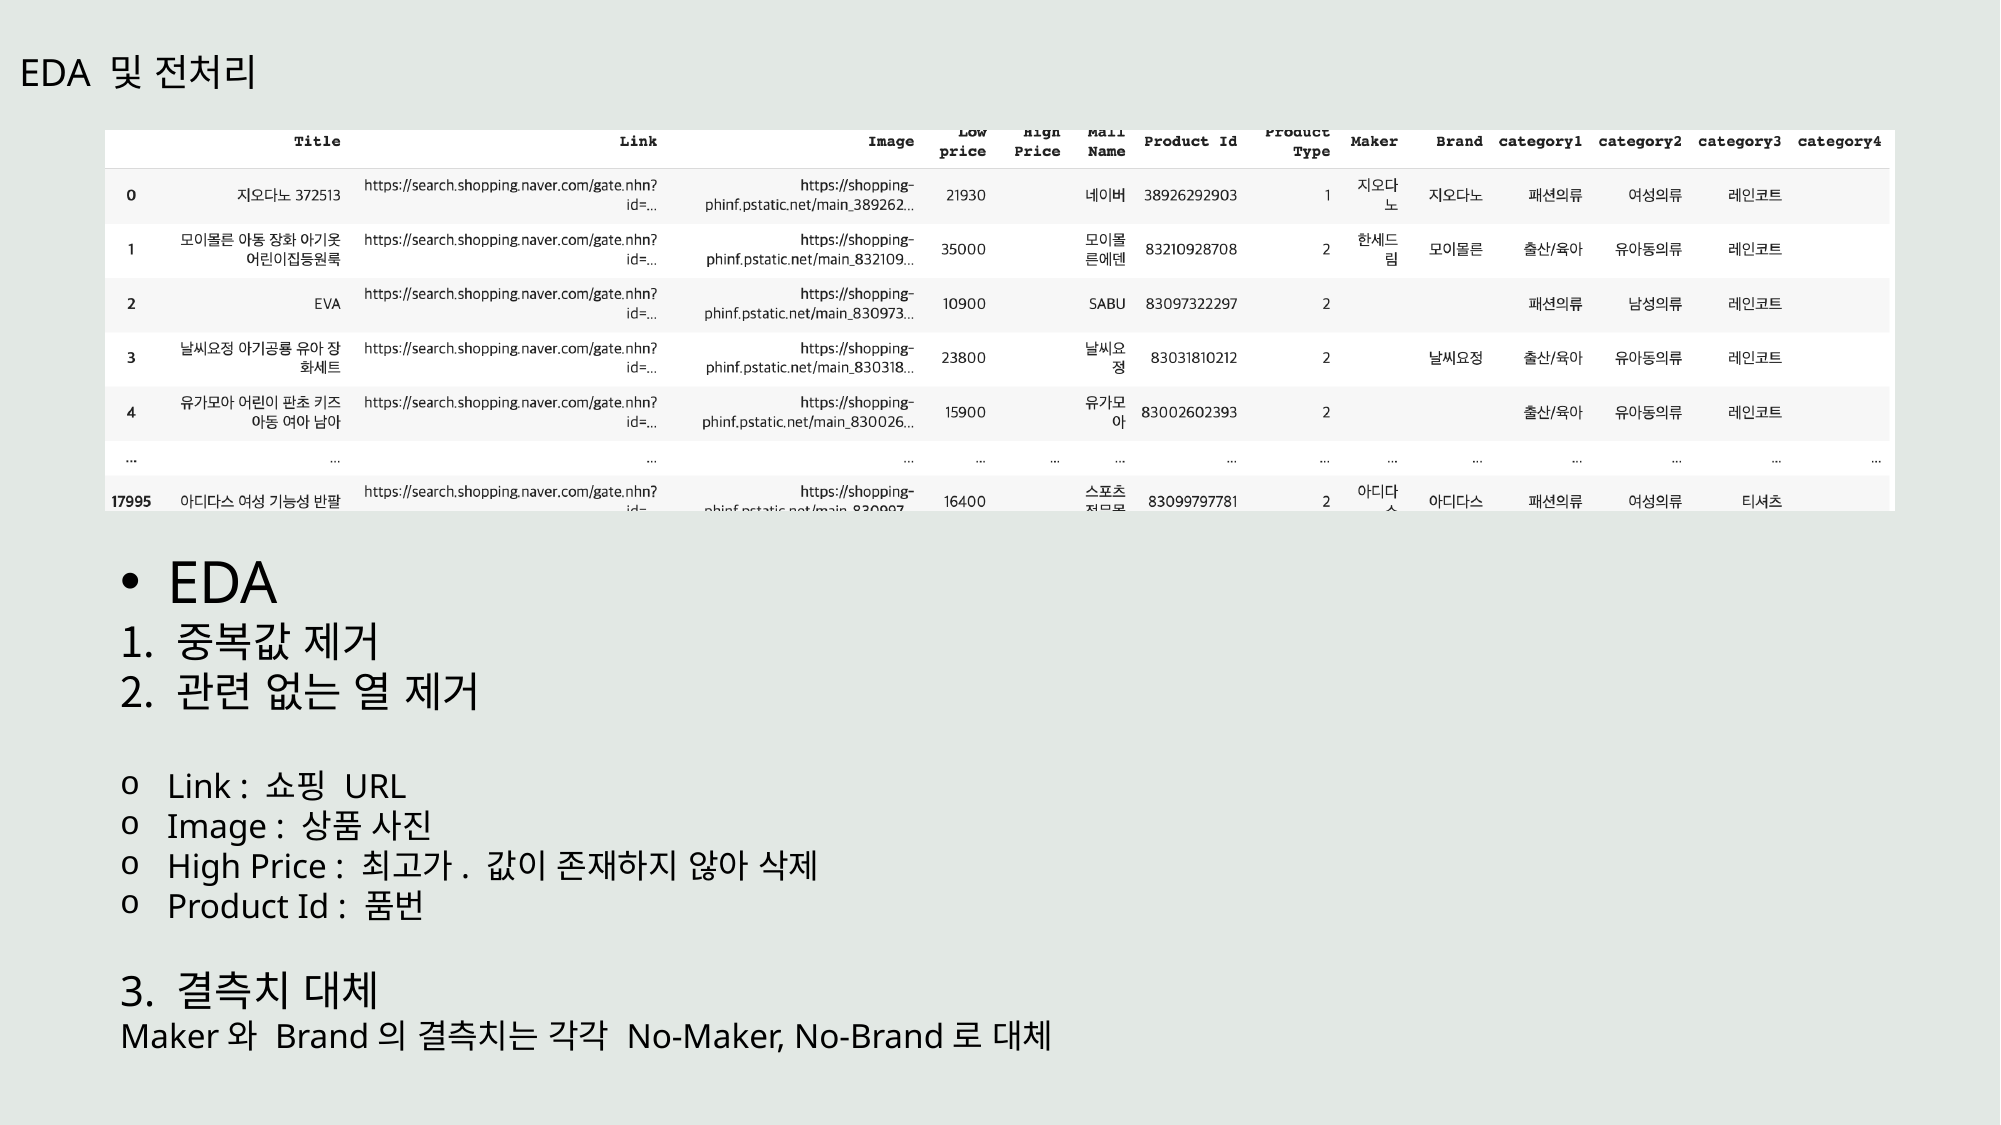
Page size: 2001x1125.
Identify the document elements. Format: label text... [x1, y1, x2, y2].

picture [105, 129, 1895, 511]
text_box EDA 중복값 제거 관련 없는 열 제거 Link : 쇼핑 URL Image : 상품 사진 High Price : 최고가. 값이 존재하지 않아 삭제 Product Id : 품번 3. 결측치 대체 Maker와 Brand의 결측치는 각각 No-Maker, No-Brand로 대체 [105, 537, 1895, 1103]
text_box EDA 및 전처리 [4, 41, 448, 102]
